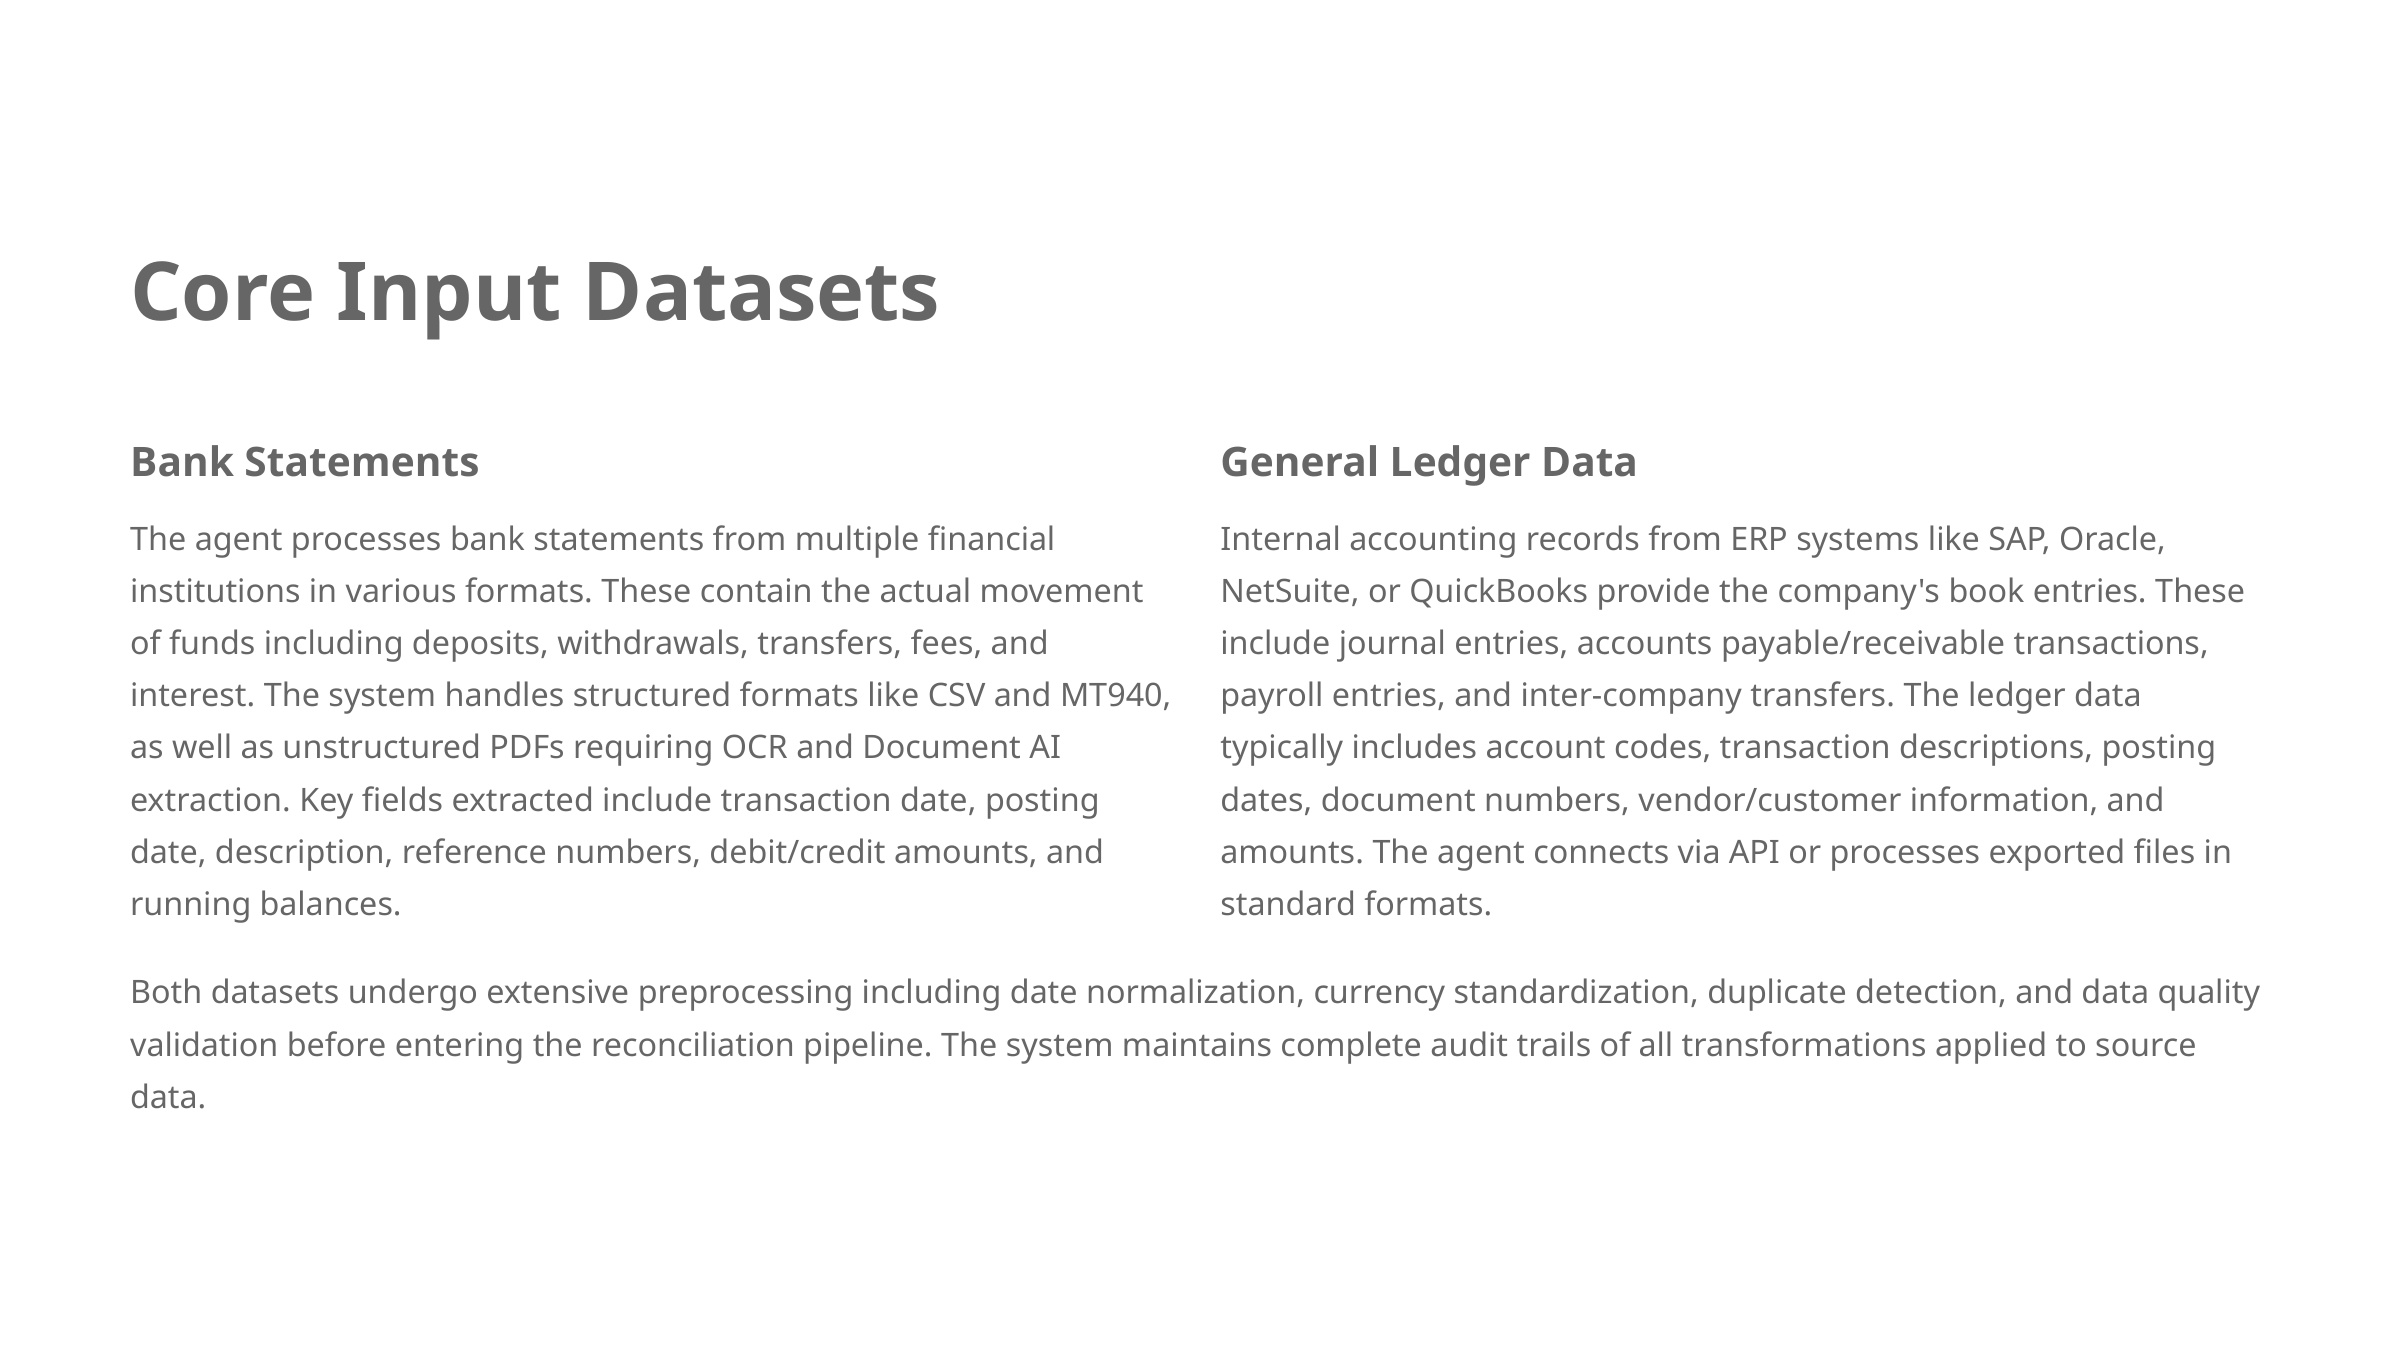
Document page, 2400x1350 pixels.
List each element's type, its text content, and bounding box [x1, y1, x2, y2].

text_box The agent processes bank statements from multiple financial institutions in various formats. These contain the actual movement of funds including deposits, withdrawals, transfers, fees, and interest. The system handles structured formats like CSV and MT940, as well as unstructured PDFs requiring OCR and Document AI extraction. Key fields extracted include transaction date, posting date, description, reference numbers, debit/credit amounts, and running balances. [130, 505, 1180, 922]
text_box Both datasets undergo extensive preprocessing including date normalization, currency standardization, duplicate detection, and data quality validation before entering the reconciliation pipeline. The system maintains complete audit trails of all transformations applied to source data. [130, 958, 2270, 1115]
text_box Bank Statements [130, 434, 538, 486]
text_box General Ledger Data [1220, 434, 1628, 486]
text_box Internal accounting records from ERP systems like SAP, Oracle, NetSuite, or QuickBooks provide the company's book entries. These include journal entries, accounts payable/receivable transactions, payroll entries, and inter-company transfers. The ledger data typically includes account codes, transaction descriptions, posting dates, document numbers, vendor/customer information, and amounts. The agent connects via API or processes exported files in standard formats. [1220, 505, 2270, 922]
text_box Core Input Datasets [130, 235, 945, 337]
